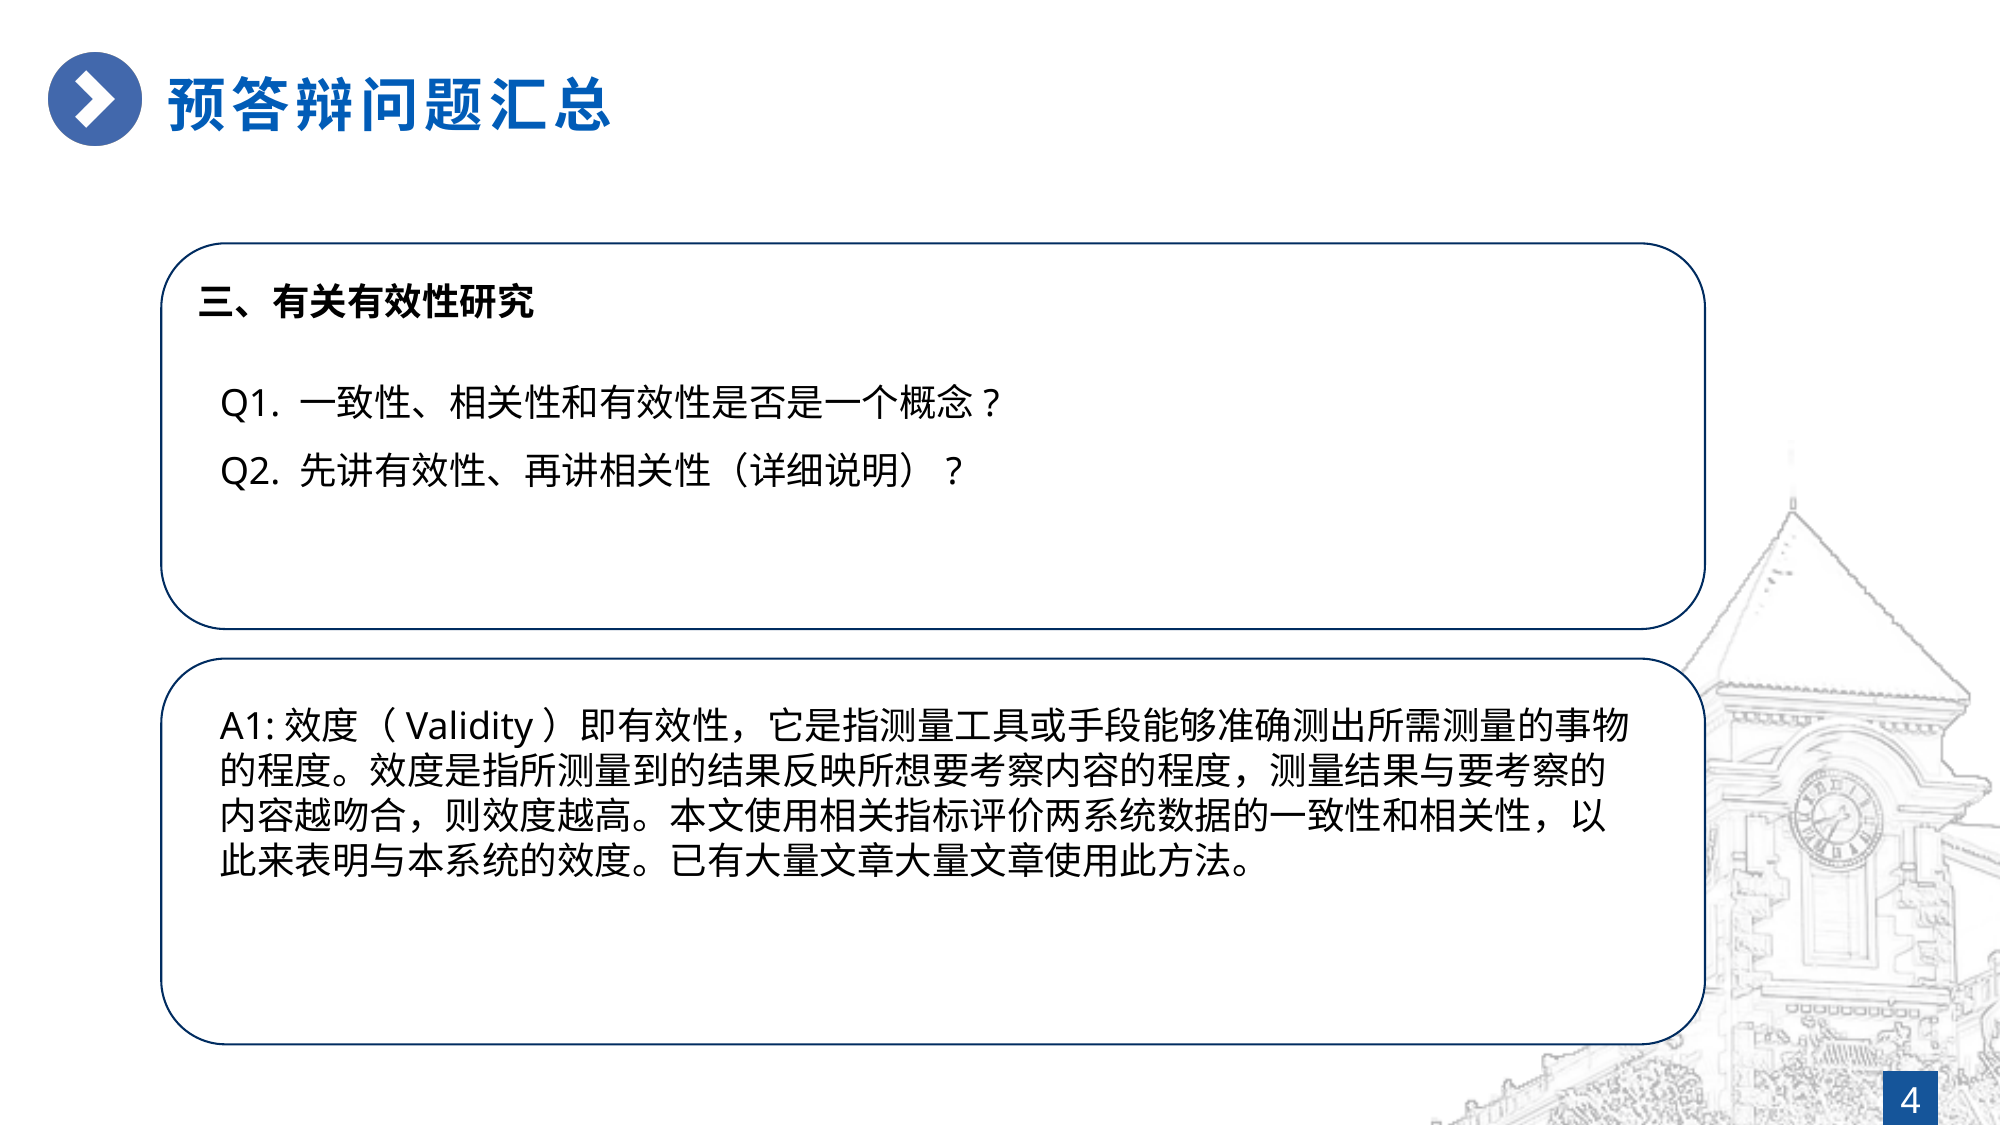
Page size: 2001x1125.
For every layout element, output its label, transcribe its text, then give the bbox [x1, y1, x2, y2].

text_box [160, 258, 818, 631]
text_box Q1. 一致性、相关性和有效性是否是一个概念? Q2. 先讲有效性、再讲相关性（详细说明）? [205, 349, 1655, 590]
text_box A1:效度（Validity）即有效性，它是指测量工具或手段能够准确测出所需测量的事物的程度。效度是指所测量到的结果反映所想要考察内容的程度，测量结果与要考察的内容越吻合，则效度越高。本文使用相关指标评价两系统数据的一致性和相关性，以此来表明与本系统的效度。已有大量文章大量文章使用此方法。 [205, 694, 818, 890]
text_box [160, 657, 818, 1046]
text_box 三、有关有效性研究 [182, 243, 1152, 350]
text_box [216, 242, 1707, 440]
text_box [48, 43, 1121, 150]
picture [818, 440, 2000, 1125]
